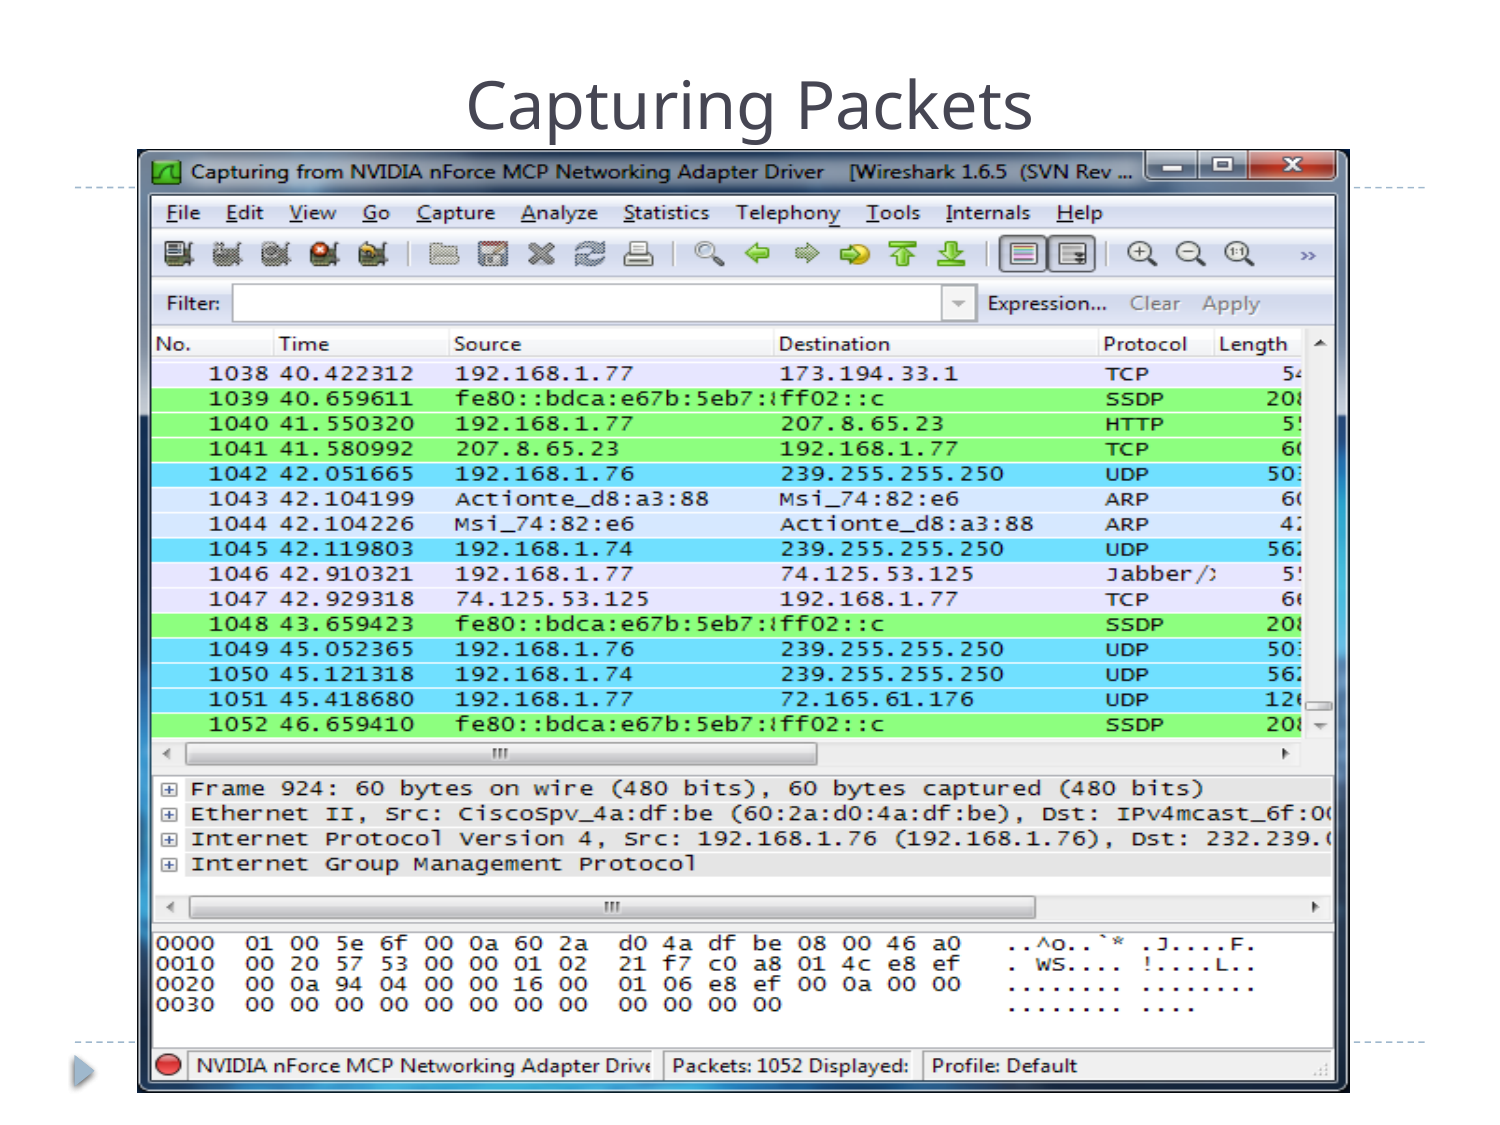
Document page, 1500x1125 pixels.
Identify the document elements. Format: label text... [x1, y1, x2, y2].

title Capturing Packets [75, 37, 1425, 150]
picture [137, 149, 1351, 1093]
